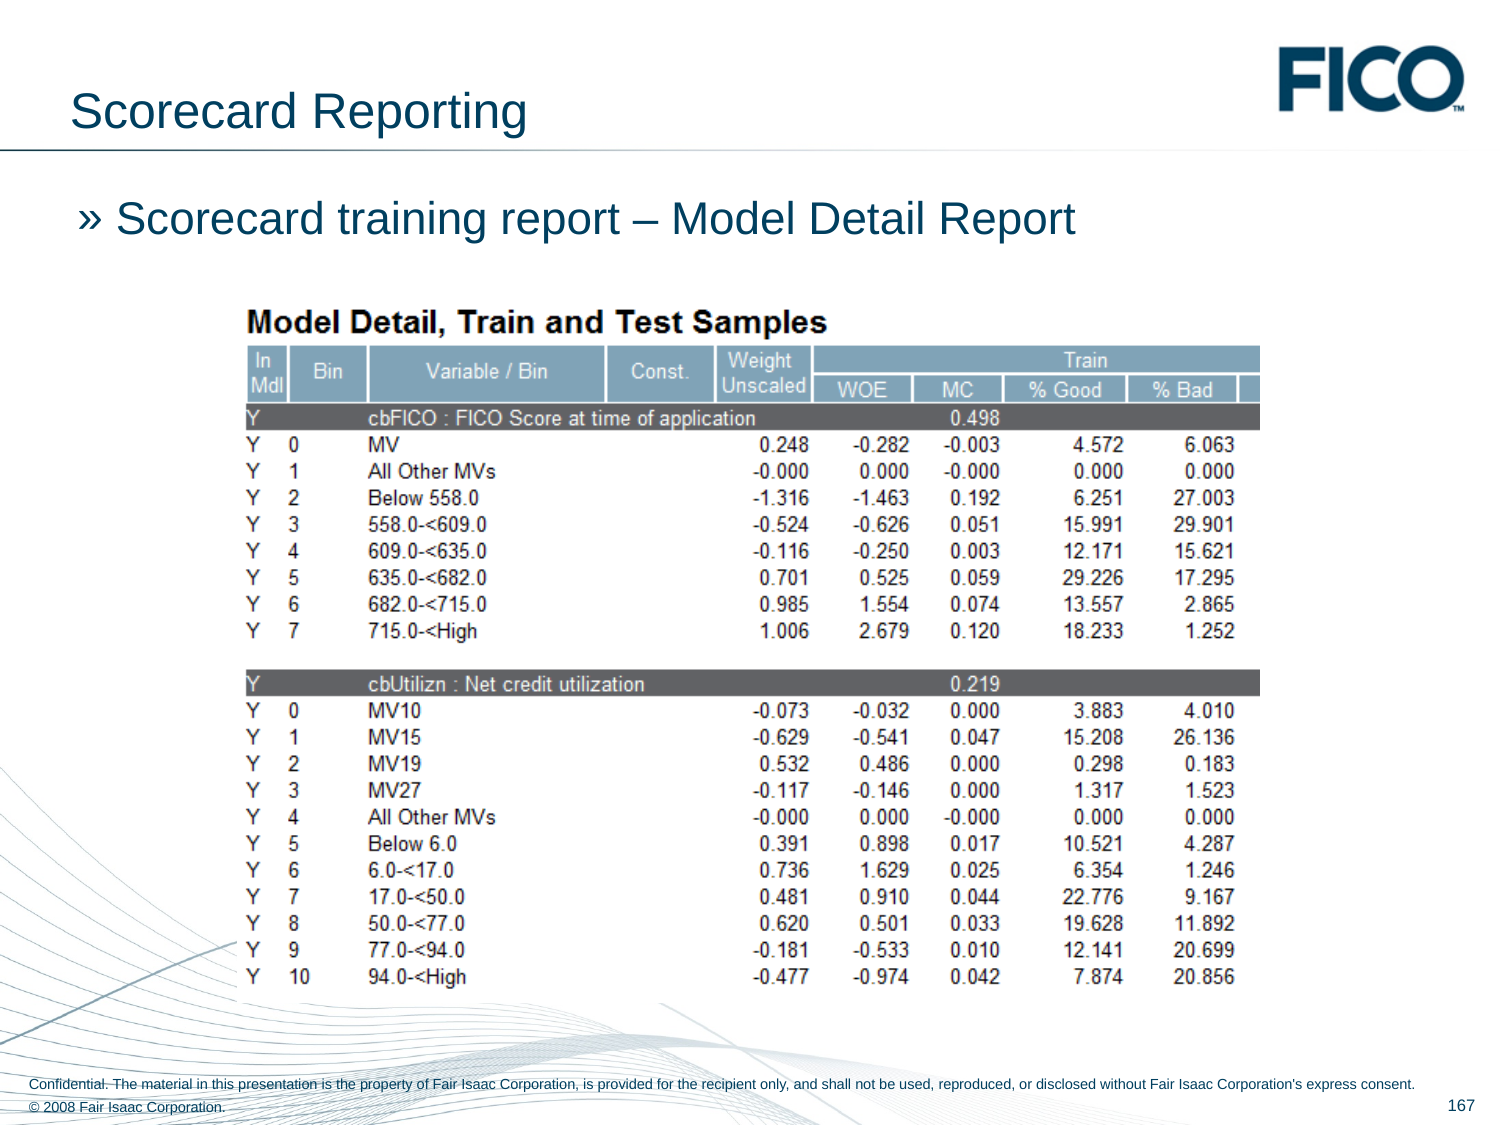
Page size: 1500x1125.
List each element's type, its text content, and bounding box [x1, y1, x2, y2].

title Scorecard Reporting [62, 0, 1463, 139]
picture [0, 0, 1500, 1125]
list Scorecard training report – Model Detail Report [62, 187, 1463, 253]
